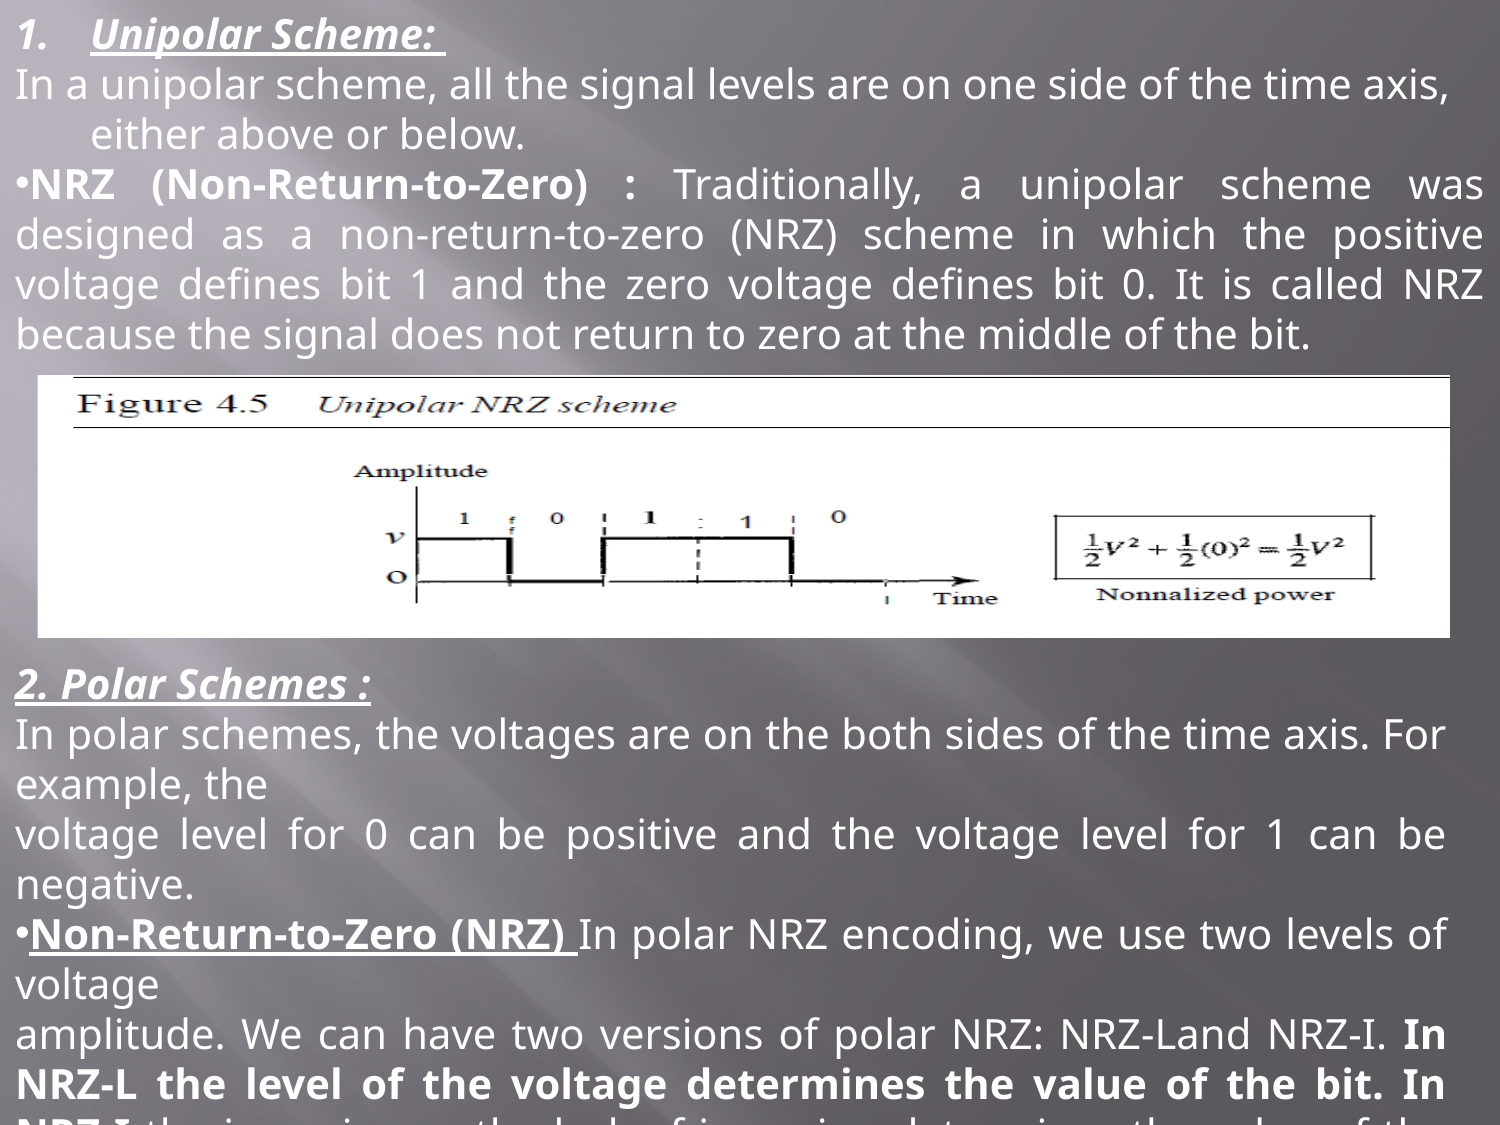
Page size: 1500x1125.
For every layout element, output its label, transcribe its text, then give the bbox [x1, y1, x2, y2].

picture [0, 366, 1500, 1125]
text_box Unipolar Scheme: In a unipolar scheme, all the signal levels are on one side of the time axis, either above or below. NRZ (Non-Return-to-Zero) : Traditionally, a unipolar scheme was designed as a non-return-to-zero (NRZ) scheme in which the positive voltage defines bit 1 and the zero voltage defines bit 0. It is called NRZ because the signal does not return to zero at the middle of the bit. [0, 0, 1500, 366]
text_box 2. Polar Schemes : In polar schemes, the voltages are on the both sides of the time axis. For example, the voltage level for 0 can be positive and the voltage level for 1 can be negative. Non-Return-to-Zero (NRZ) In polar NRZ encoding, we use two levels of voltage amplitude. We can have two versions of polar NRZ: NRZ-Land NRZ-I. In NRZ-L the level of the voltage determines the value of the bit. In NRZ-I the inversion or the lack of inversion determines the value of the bit. [0, 649, 1463, 1125]
